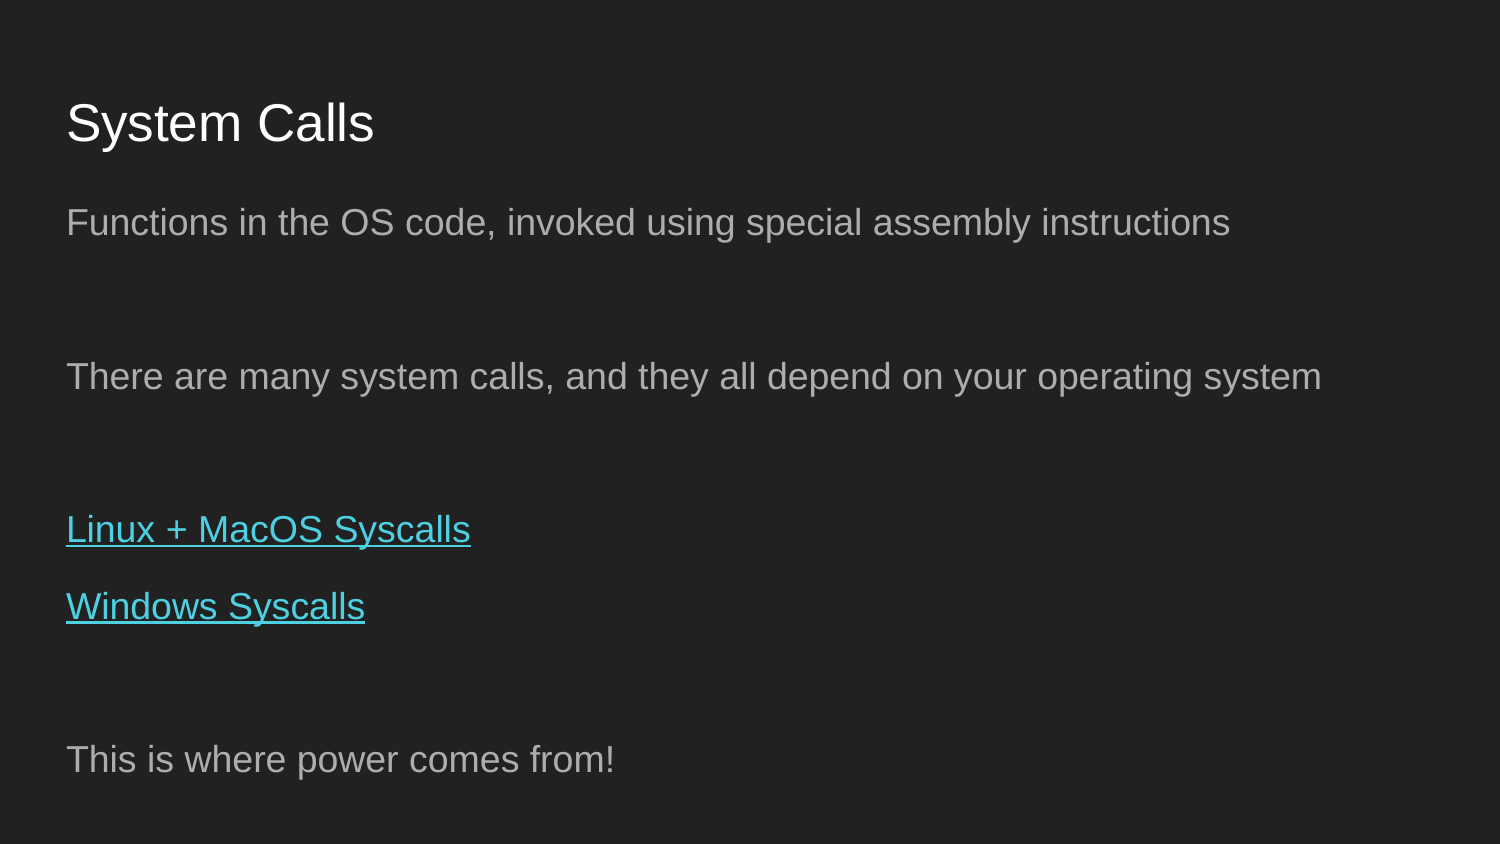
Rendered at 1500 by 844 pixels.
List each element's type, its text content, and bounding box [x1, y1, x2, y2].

list Functions in the OS code, invoked using special assembly instructions There are many system calls, and they all depend on your operating system Linux + MacOS Syscalls Windows Syscalls This is where power comes from! [51, 176, 1449, 814]
title System Calls [51, 72, 1449, 167]
